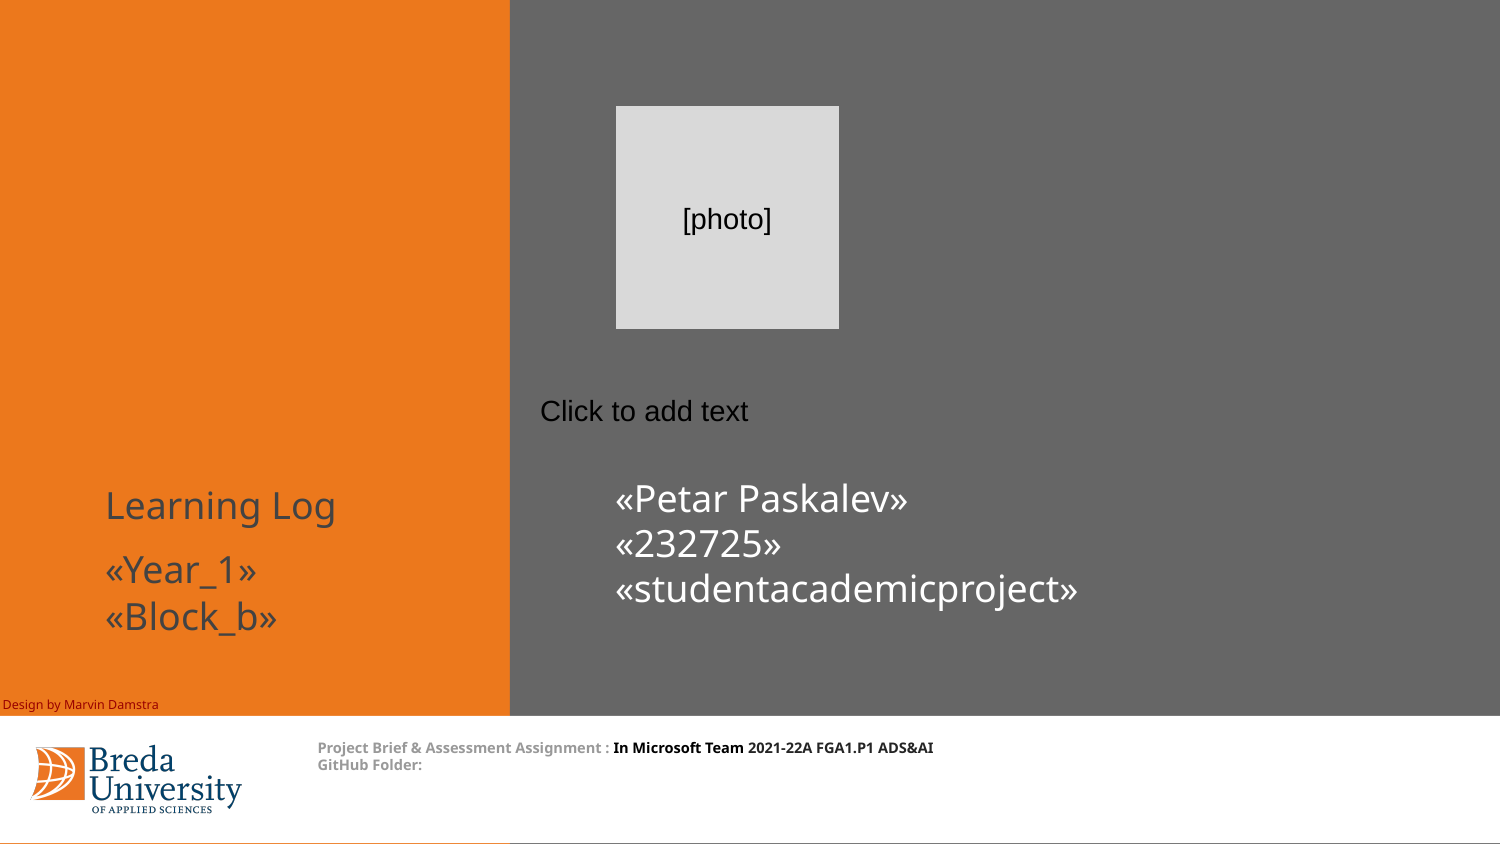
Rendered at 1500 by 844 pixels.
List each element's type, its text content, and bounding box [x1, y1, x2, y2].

picture [26, 741, 246, 817]
title «Petar Paskalev» «232725» «studentacademicproject» [600, 90, 1410, 626]
text_box [photo] [614, 104, 840, 330]
text_box Click to add text [524, 384, 975, 435]
subtitle Learning Log «Year_1» «Block_b» [90, 445, 420, 653]
text_box Design by Marvin Damstra [0, 682, 180, 723]
